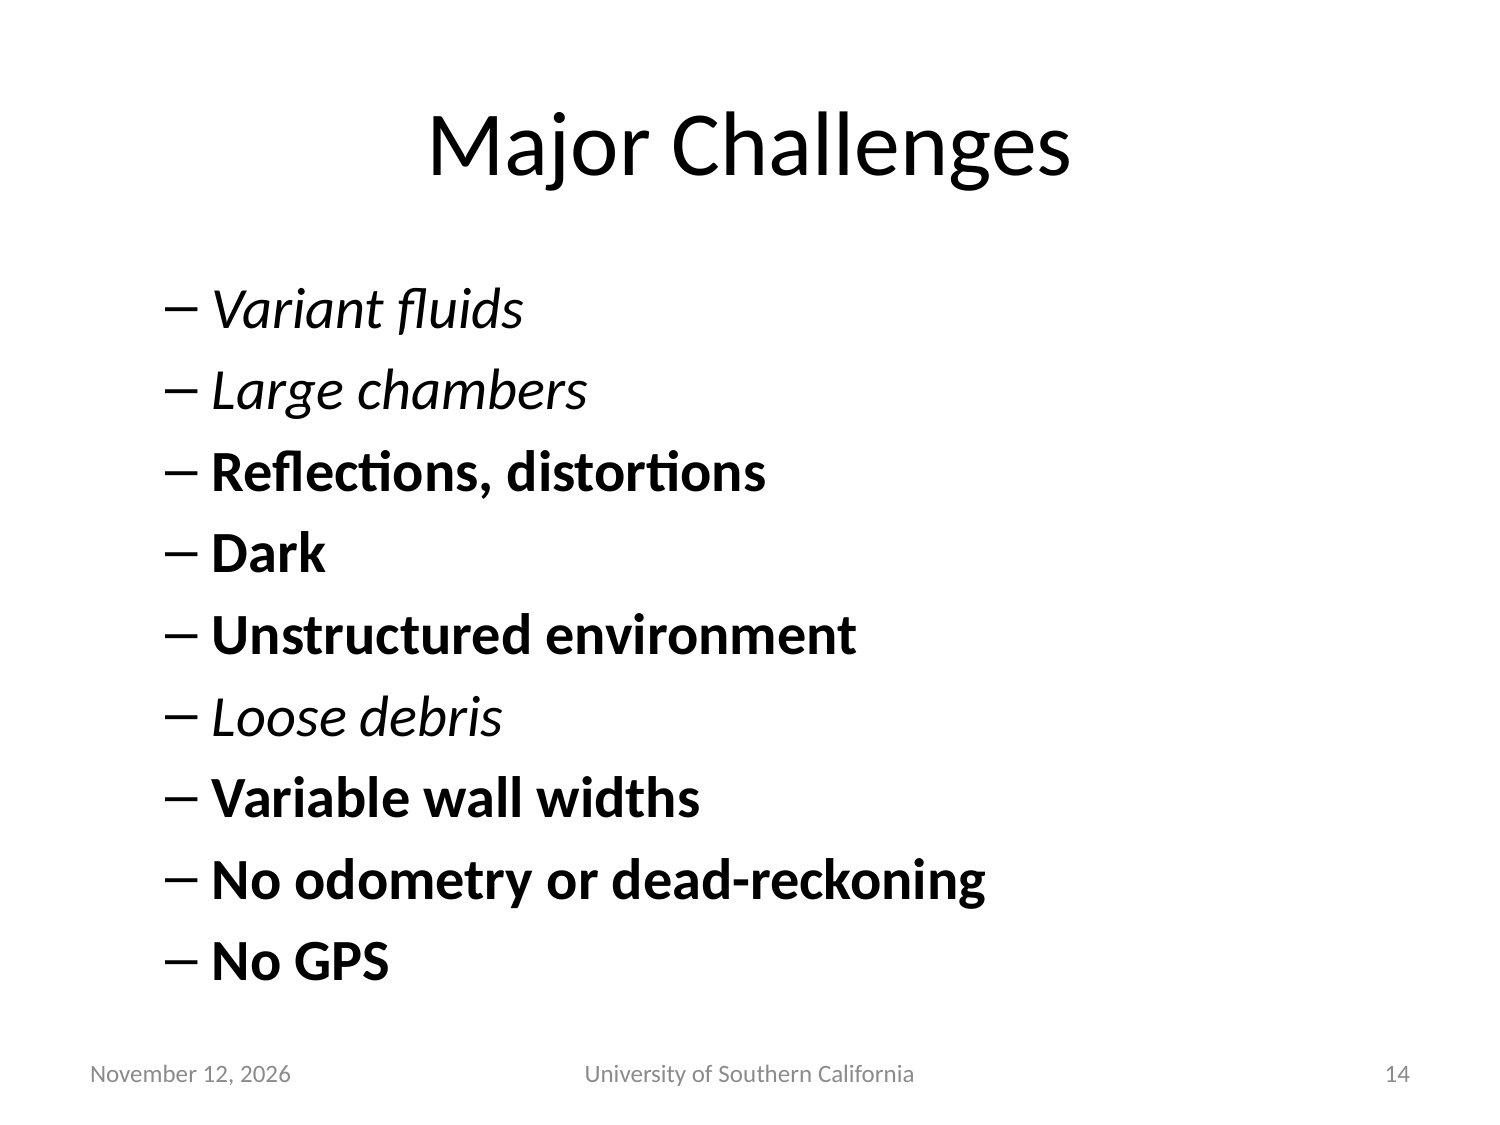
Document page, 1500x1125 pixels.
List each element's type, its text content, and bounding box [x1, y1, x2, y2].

footer University of Southern California [512, 1042, 988, 1103]
title Major Challenges [75, 45, 1425, 233]
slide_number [75, 1042, 425, 1103]
slide_number 14 [1074, 1042, 1425, 1103]
list Variant fluids Large chambers Reflections, distortions Dark Unstructured environment Loose debris Variable wall widths No odometry or dead-reckoning No GPS [75, 262, 1425, 1005]
